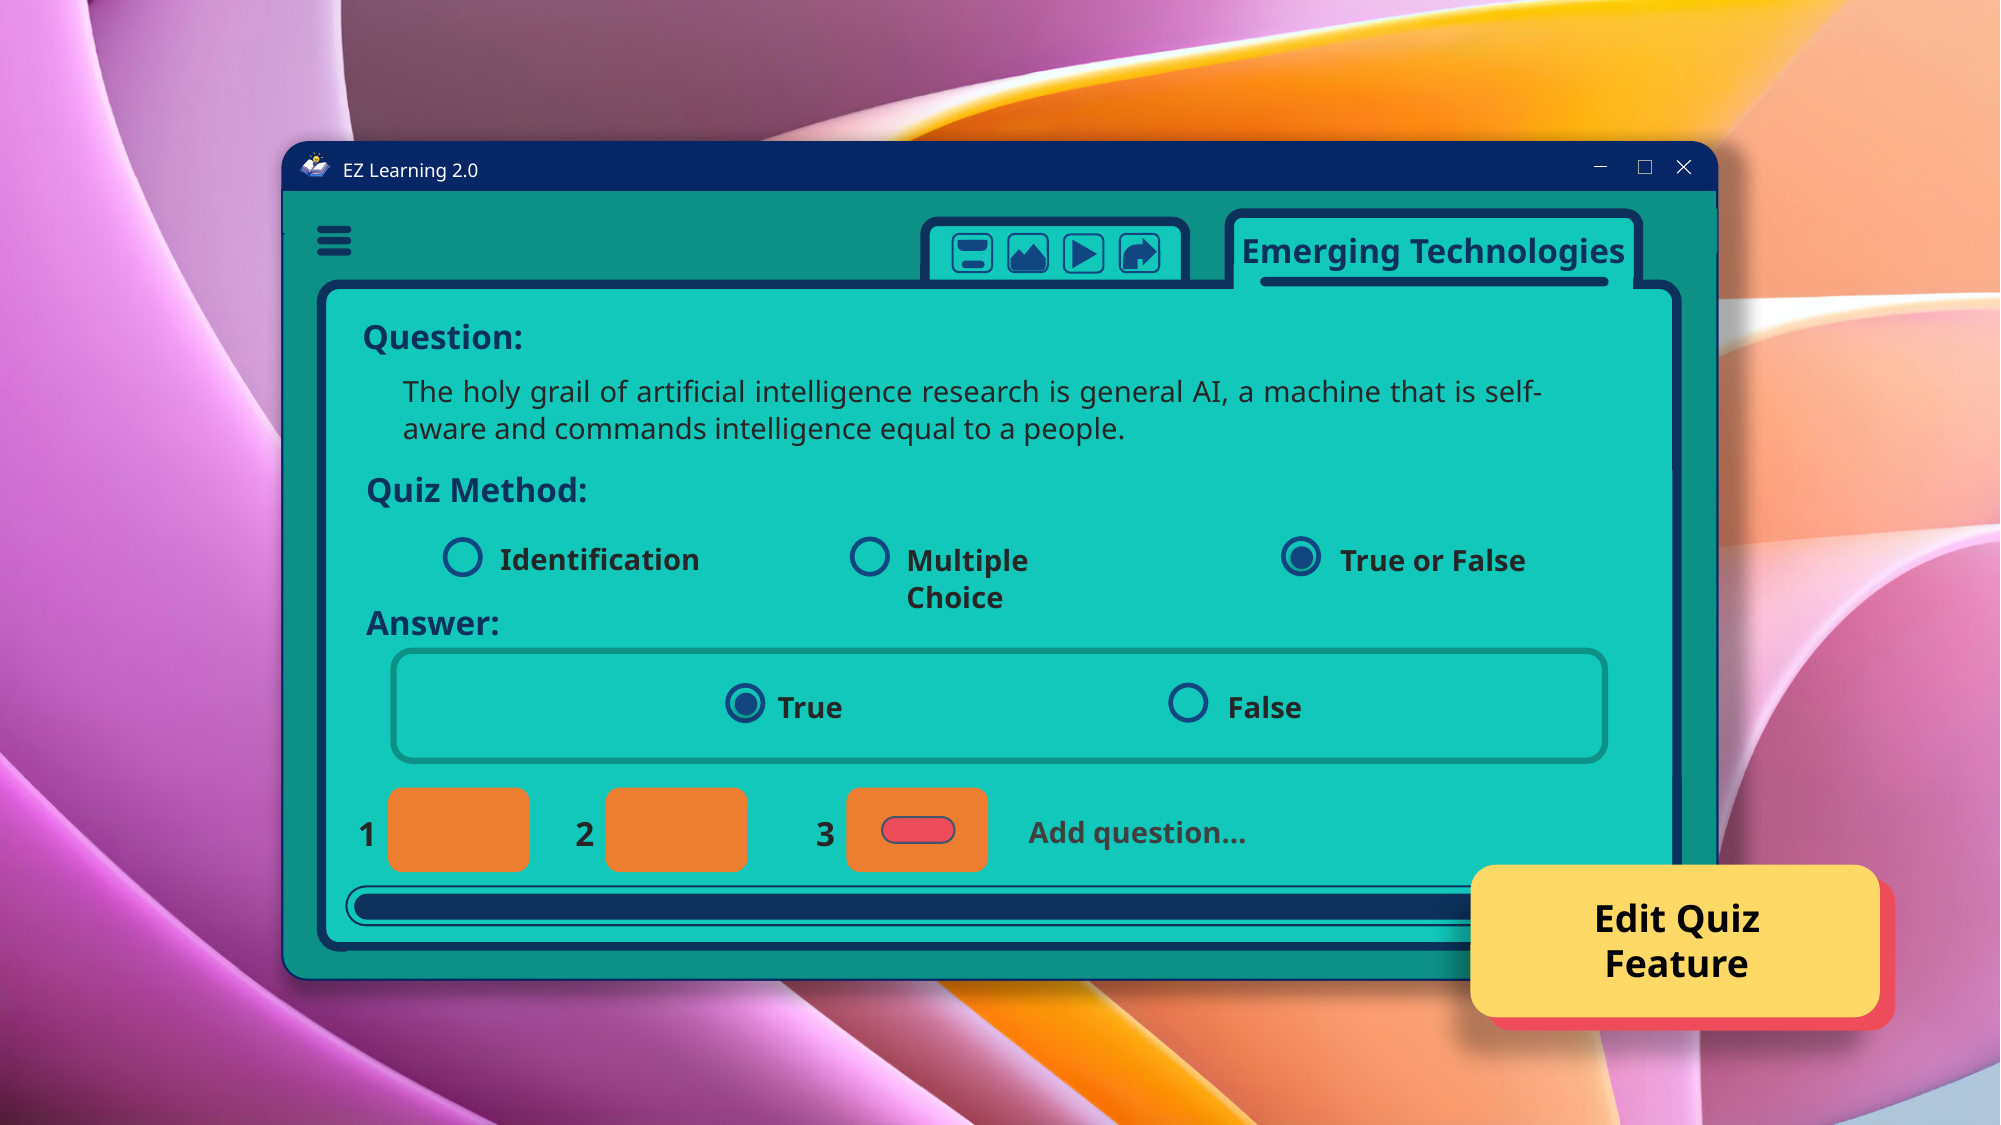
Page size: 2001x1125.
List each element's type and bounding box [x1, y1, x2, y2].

text_box [1638, 160, 1652, 174]
text_box [556, 787, 748, 873]
text_box [797, 787, 989, 873]
text_box [947, 285, 986, 787]
text_box [1008, 233, 1048, 273]
text_box [1676, 160, 1691, 174]
picture [0, 0, 2000, 1125]
text_box [947, 873, 986, 1125]
text_box [338, 787, 530, 873]
text_box [1470, 864, 1896, 1031]
text_box [317, 225, 352, 256]
